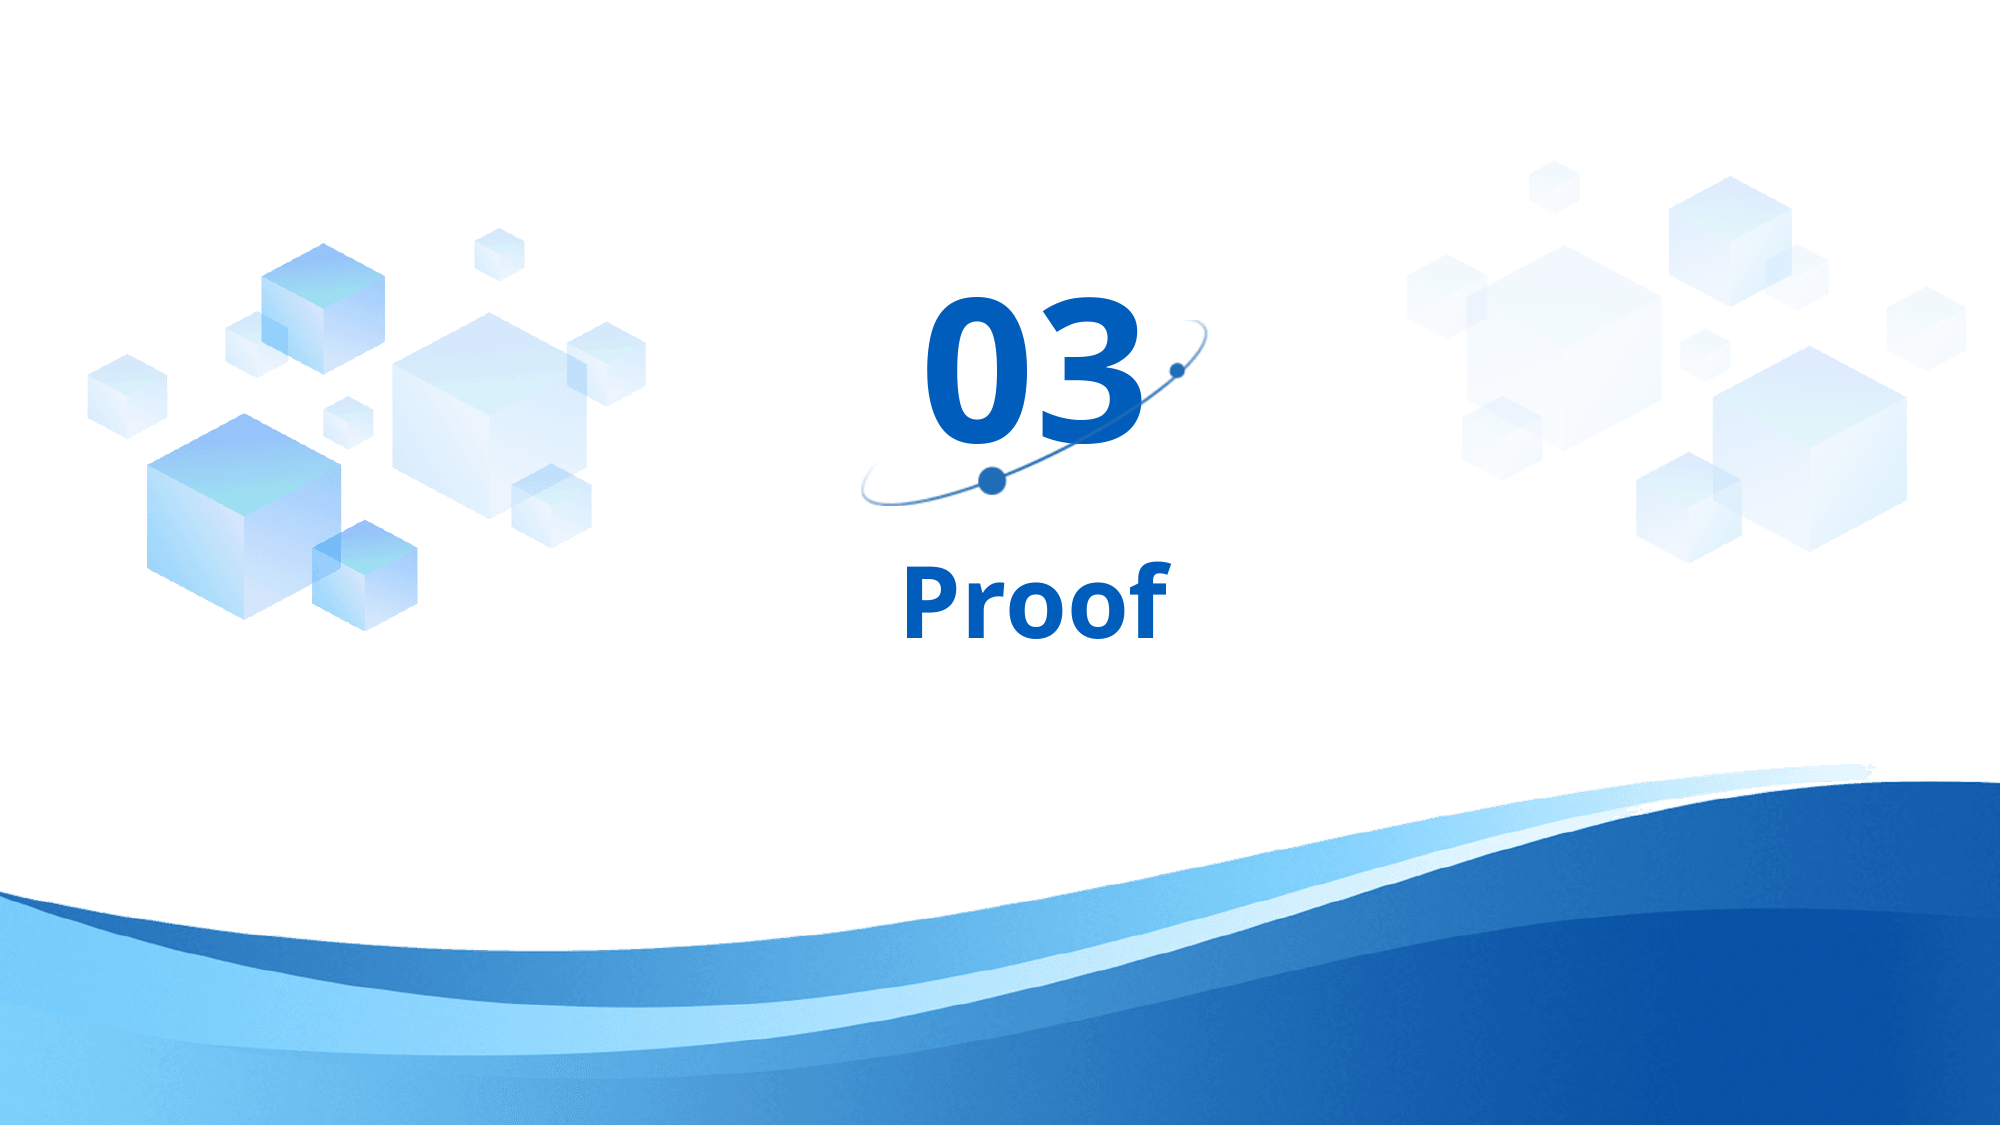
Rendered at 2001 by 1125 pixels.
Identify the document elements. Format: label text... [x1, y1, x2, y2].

picture [87, 195, 646, 631]
picture [861, 319, 1209, 506]
text_box 03 [646, 235, 1407, 490]
picture [0, 764, 2000, 1125]
picture [1407, 127, 1966, 563]
text_box Proof [203, 531, 1863, 667]
